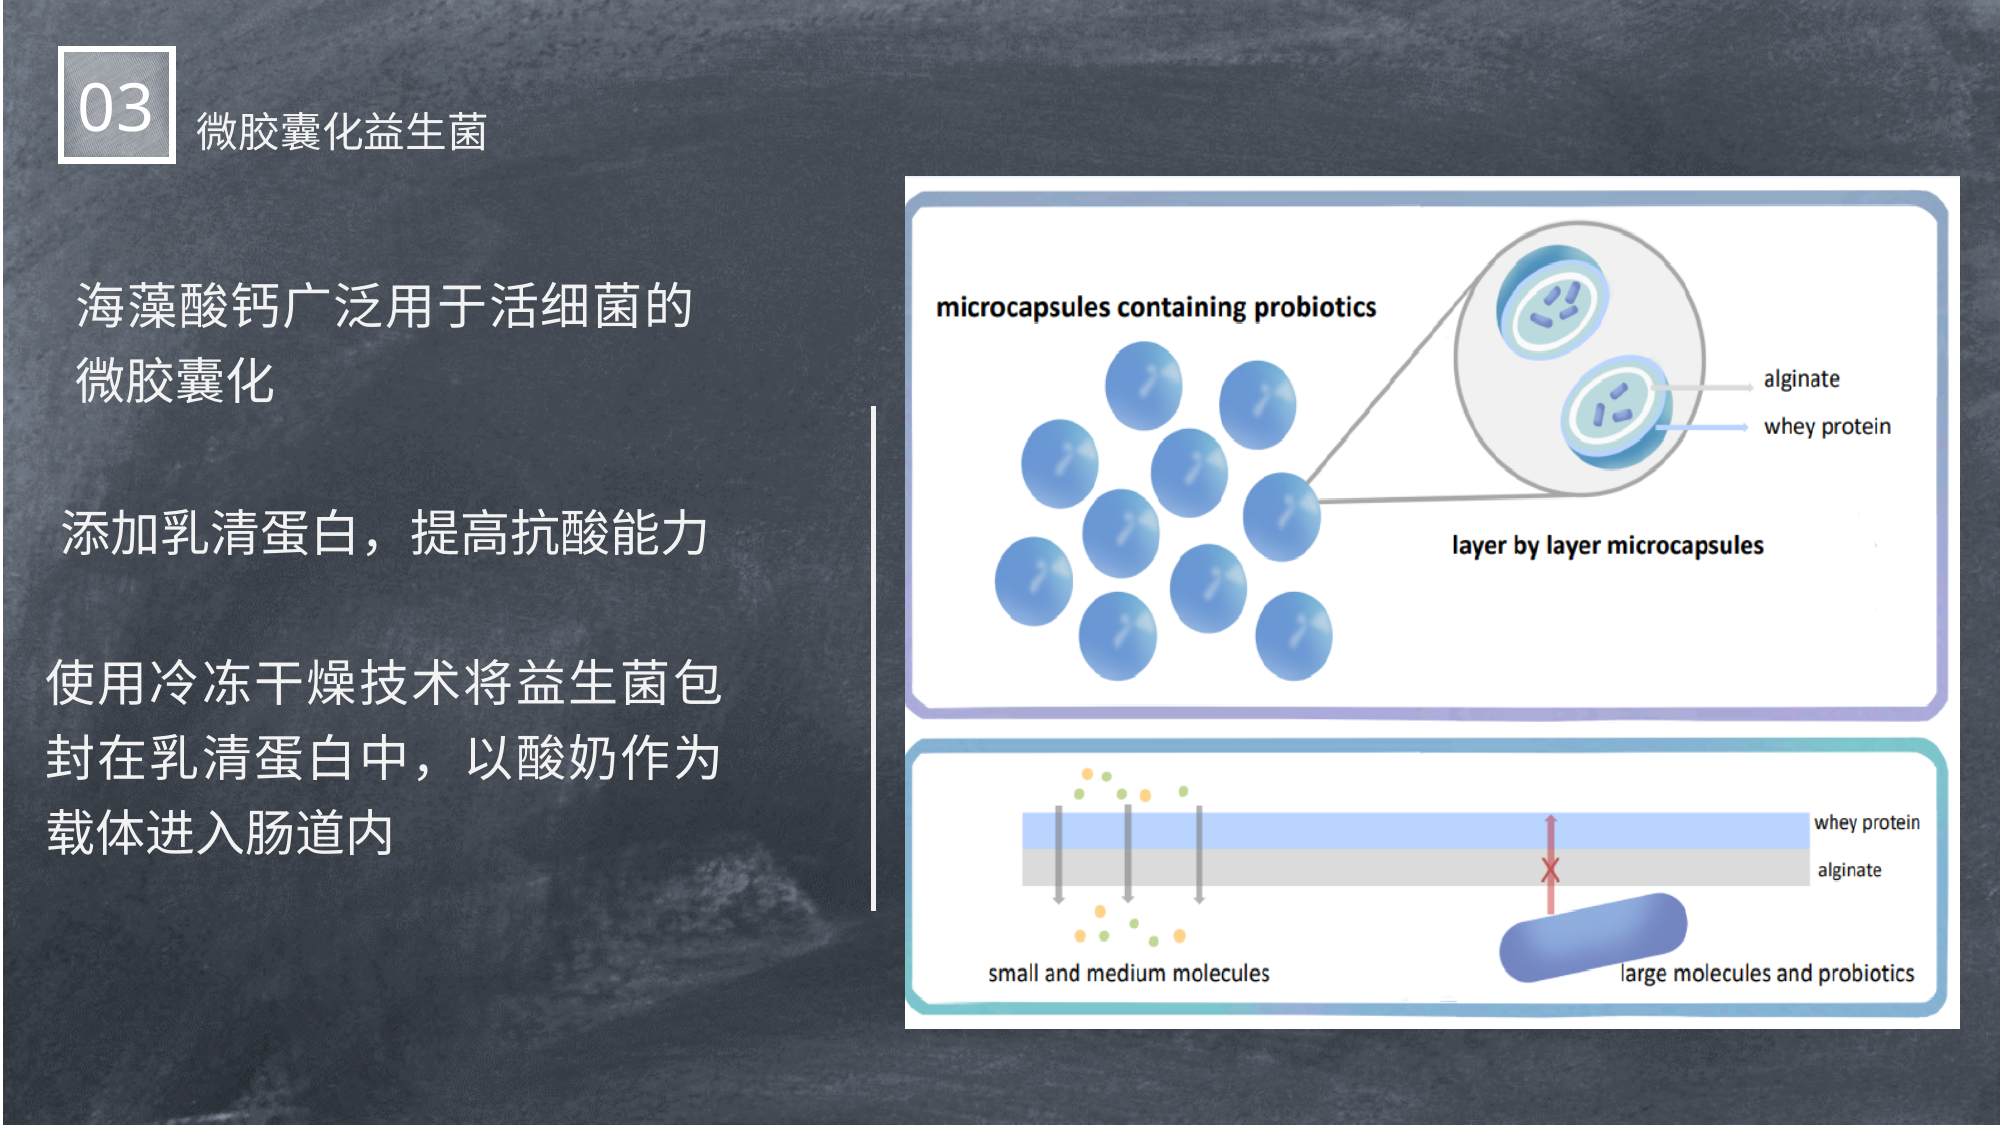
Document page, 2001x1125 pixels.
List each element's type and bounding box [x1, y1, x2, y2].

text_box [60, 48, 173, 161]
picture [3, 0, 2000, 1125]
